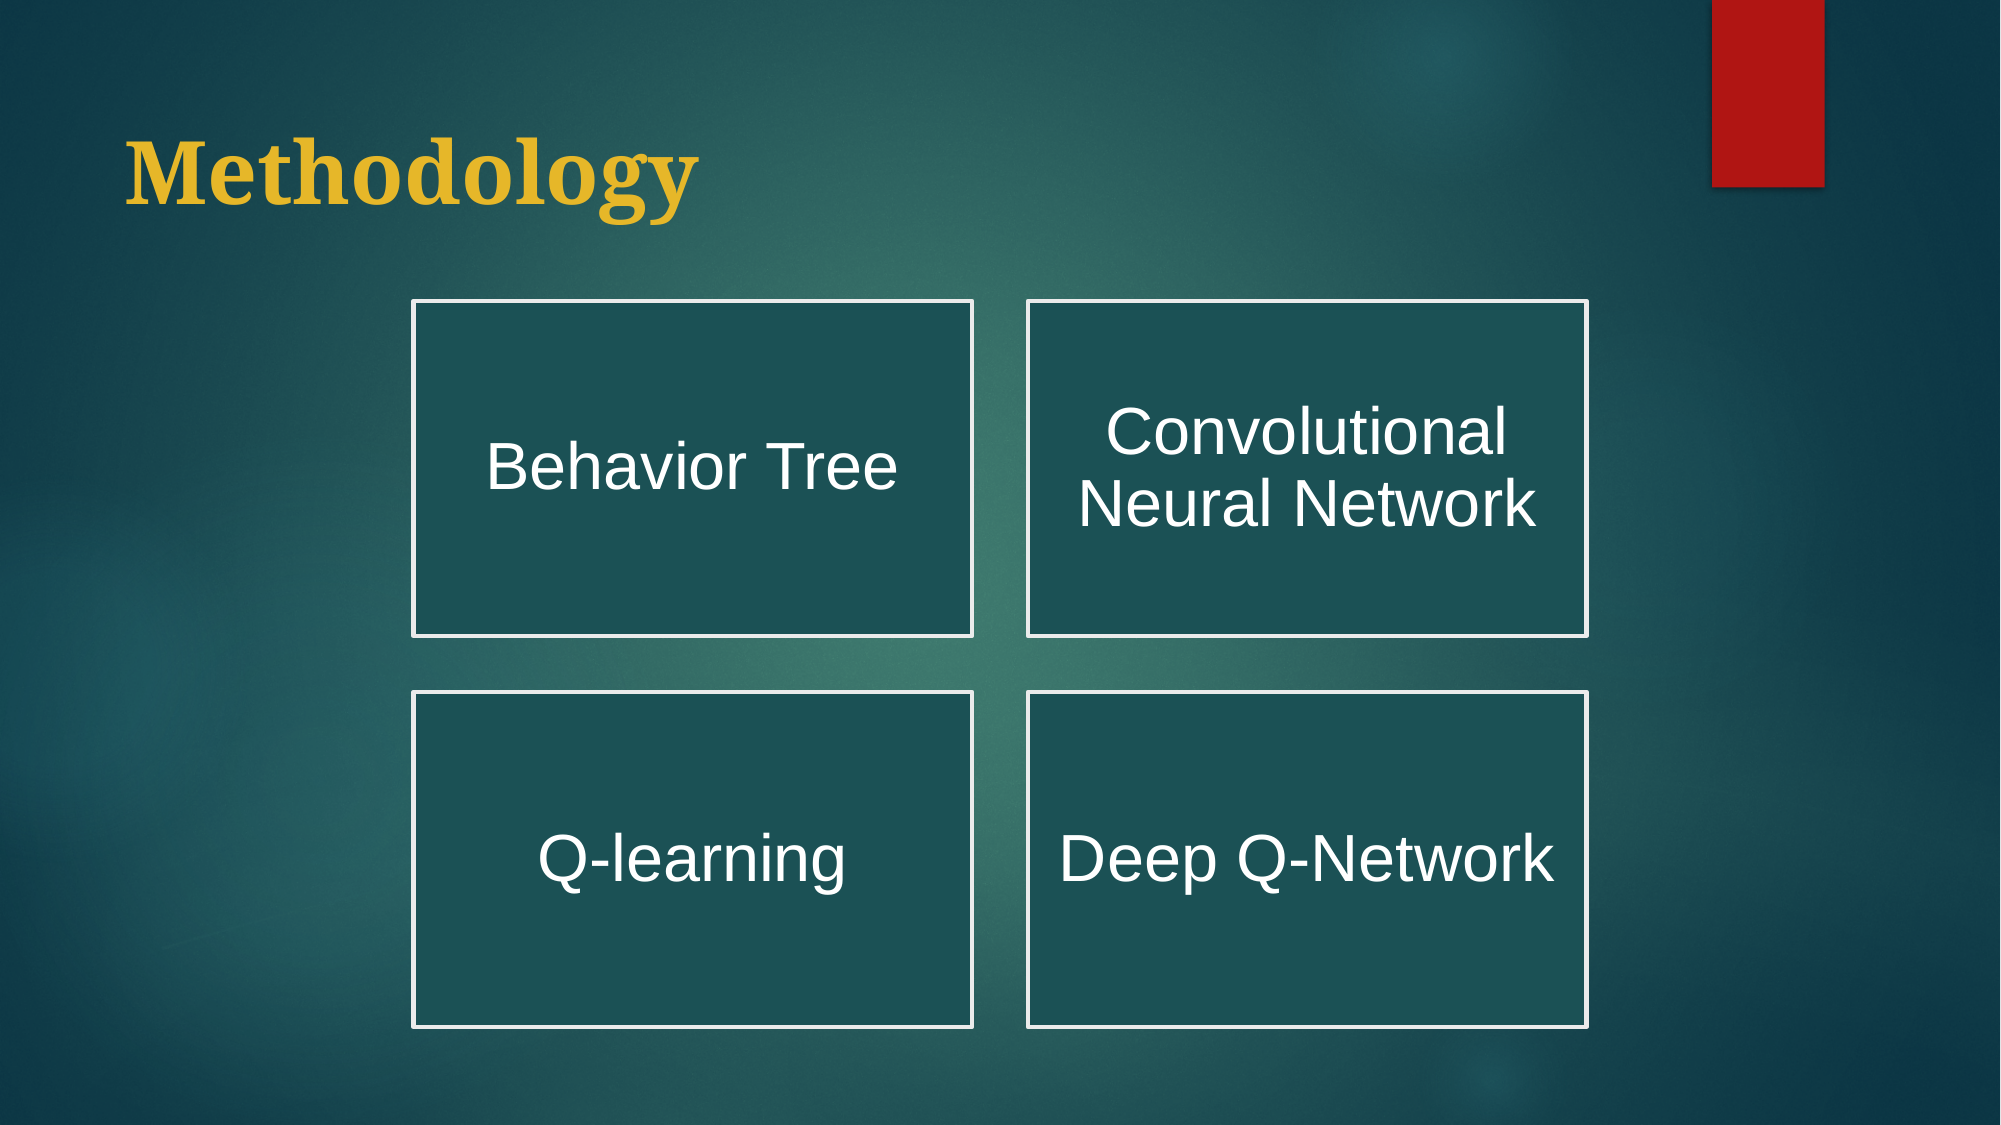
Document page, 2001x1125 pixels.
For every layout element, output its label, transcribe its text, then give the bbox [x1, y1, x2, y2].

title Methodology [109, 74, 1725, 279]
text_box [413, 300, 1587, 1028]
picture [0, 0, 2001, 1125]
